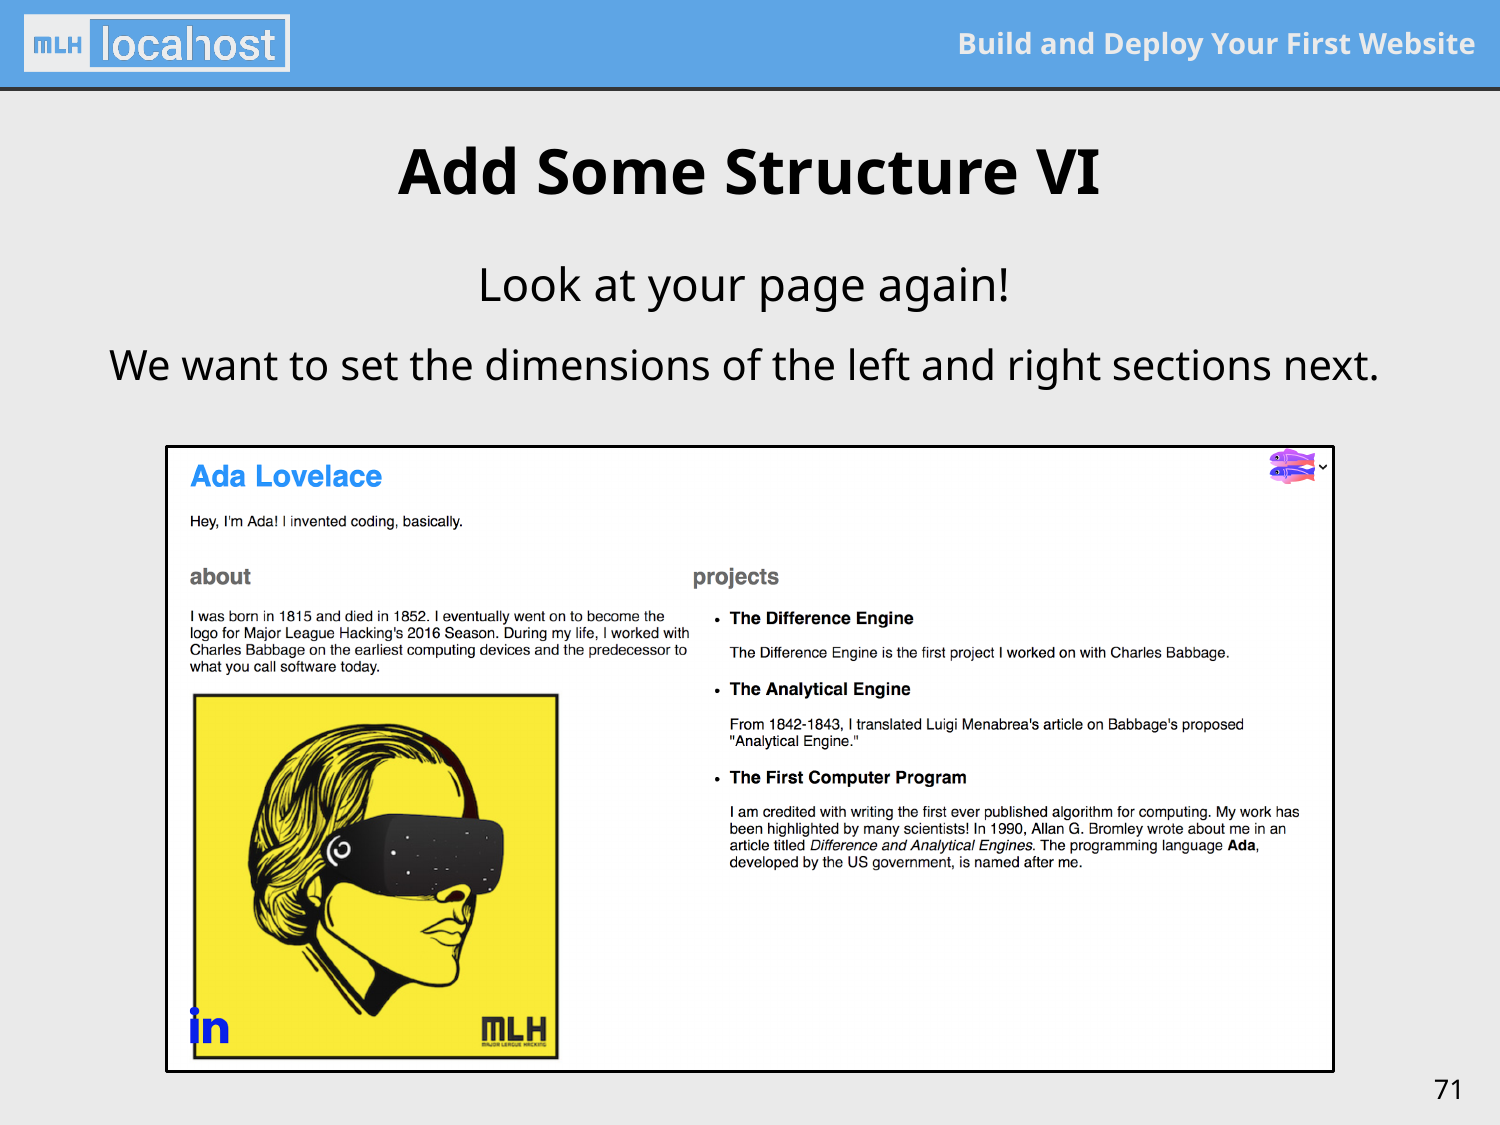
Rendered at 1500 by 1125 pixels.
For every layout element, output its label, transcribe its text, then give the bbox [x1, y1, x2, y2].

picture [167, 447, 1333, 1071]
title Add Some Structure VI [47, 106, 1453, 233]
picture [24, 14, 290, 72]
text_box Look at your page again! We want to set the dimensions of the left and right sections next. [53, 233, 1446, 469]
slide_number 71 [1389, 1057, 1480, 1125]
